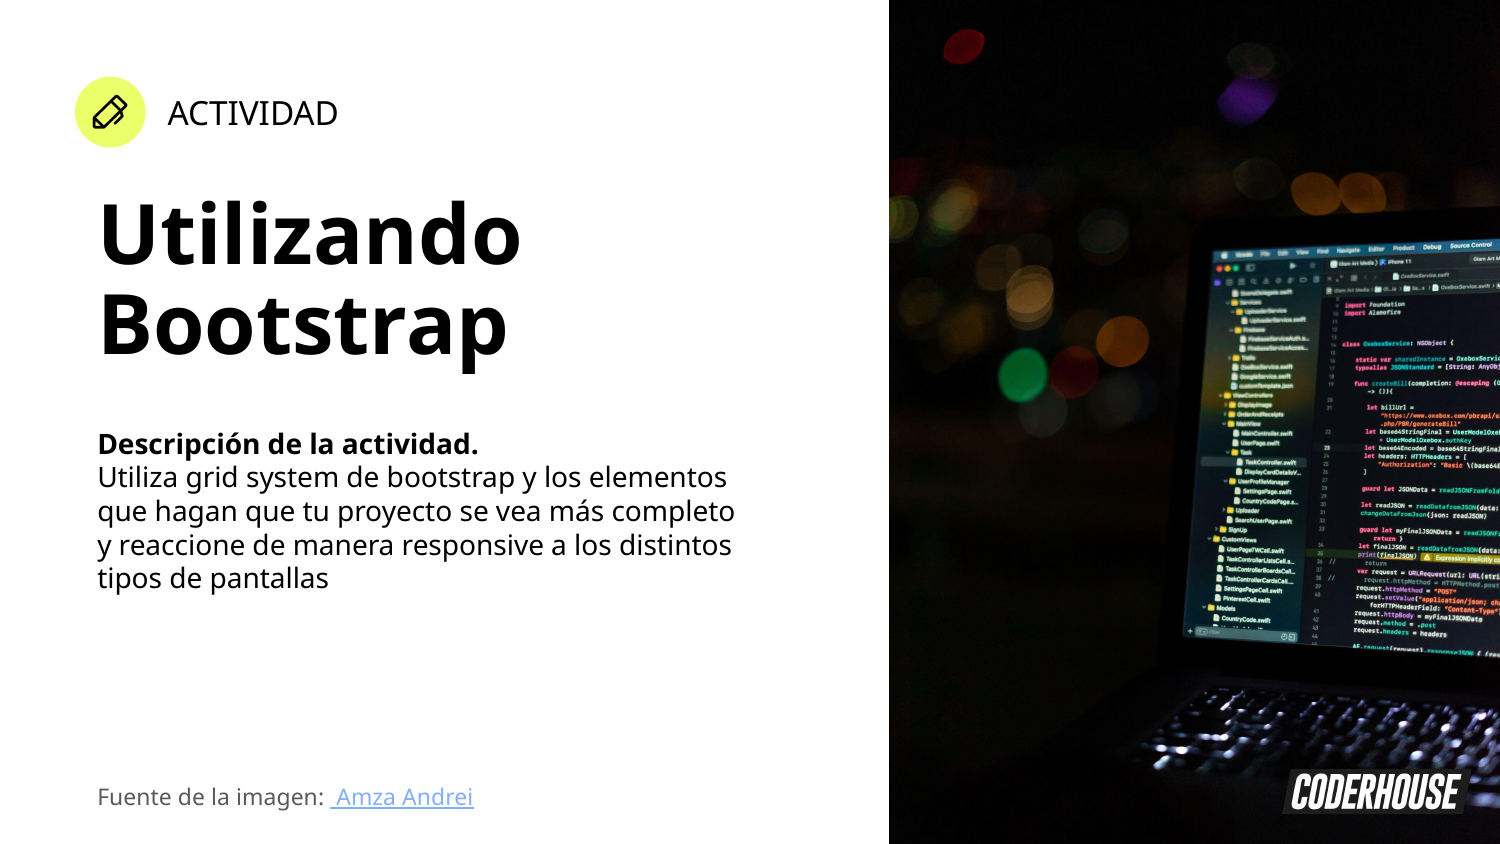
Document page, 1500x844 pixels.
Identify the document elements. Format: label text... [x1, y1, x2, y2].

text_box Utilizando Bootstrap [82, 177, 884, 388]
picture [889, 0, 1500, 844]
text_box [74, 76, 146, 148]
text_box ACTIVIDAD [152, 76, 557, 147]
text_box Fuente de la imagen: Amza Andrei [82, 762, 884, 829]
text_box Descripción de la actividad. Utiliza grid system de bootstrap y los elementos que hagan que tu proyecto se vea más completo y reaccione de manera responsive a los distintos tipos de pantallas [82, 410, 760, 610]
